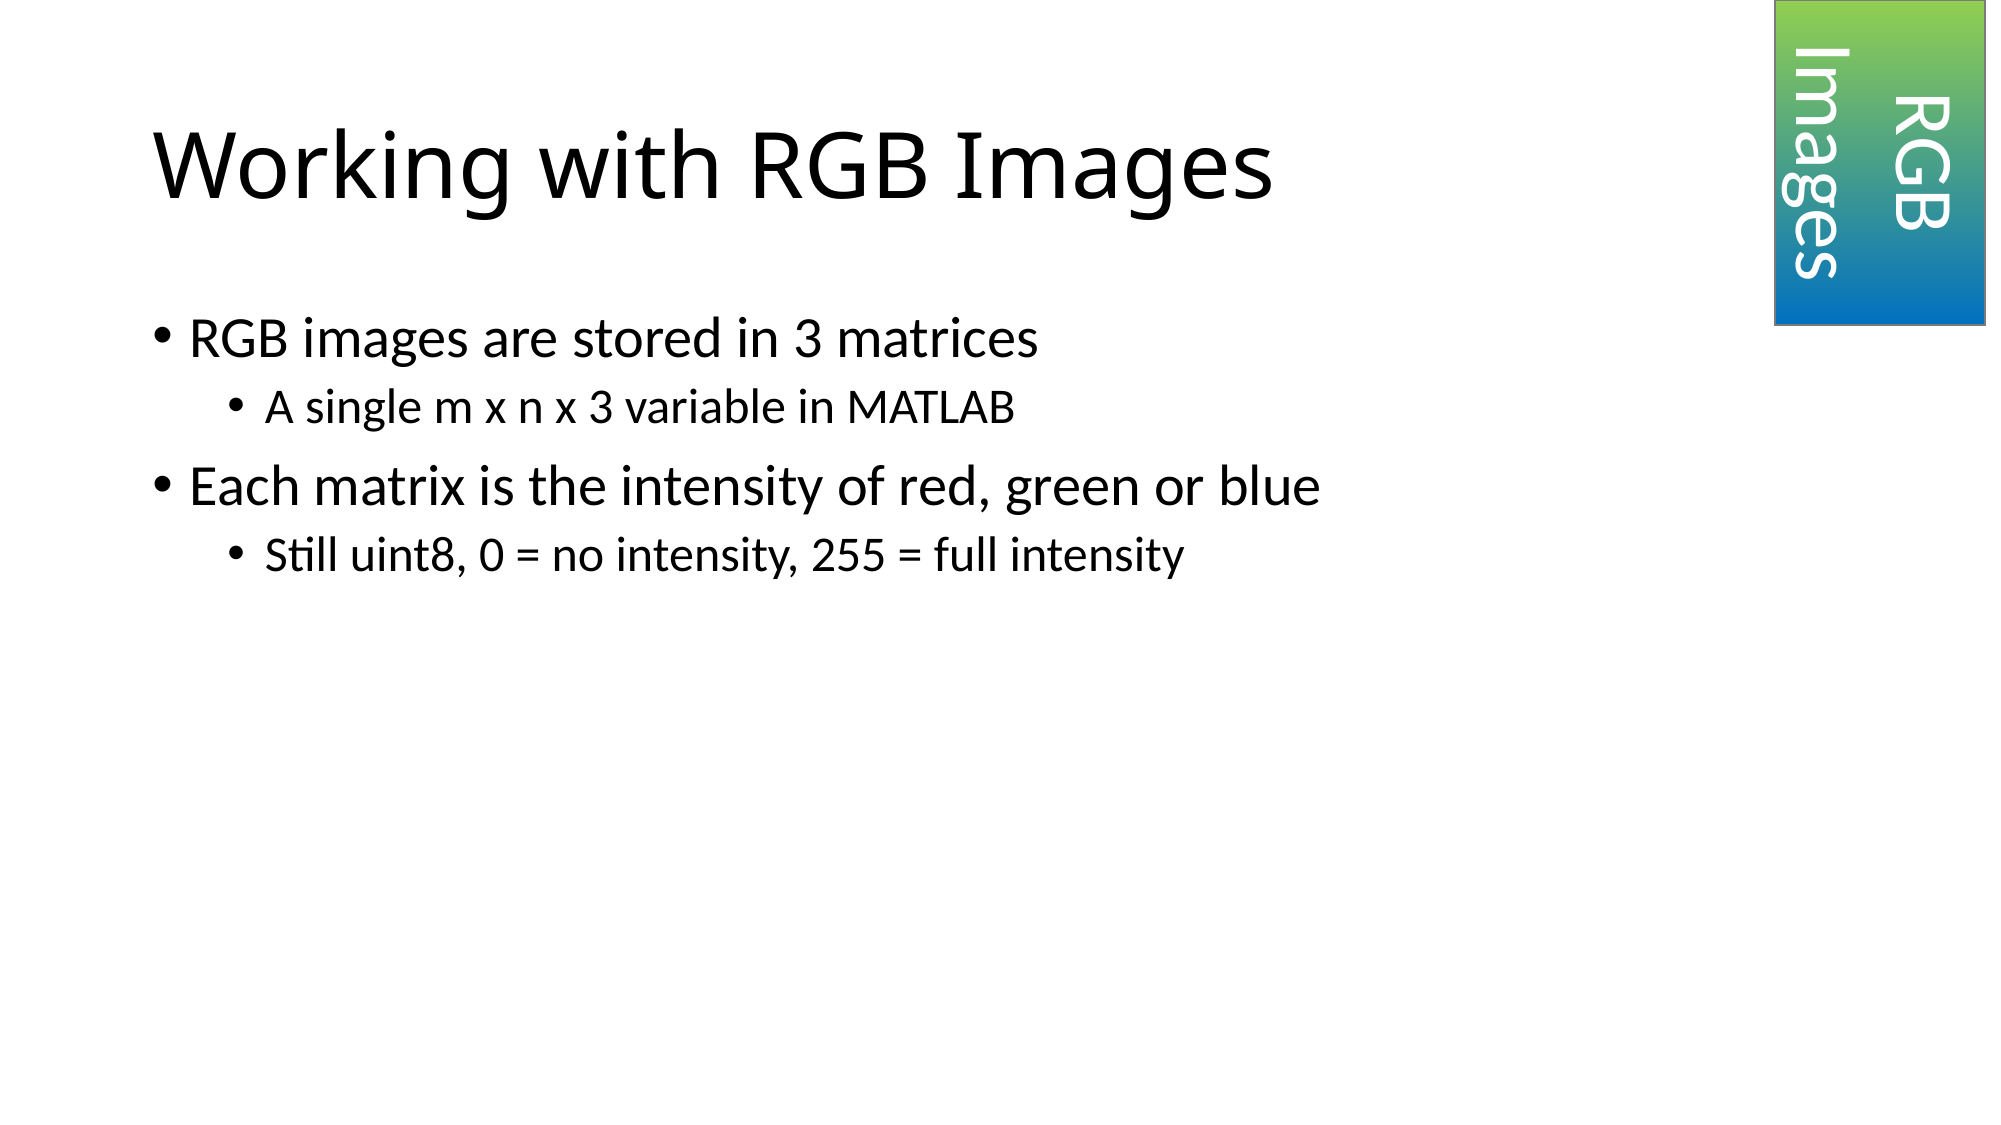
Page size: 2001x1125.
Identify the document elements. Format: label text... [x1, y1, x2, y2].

list RGB images are stored in 3 matrices A single m x n x 3 variable in MATLAB Each matrix is the intensity of red, green or blue Still uint8, 0 = no intensity, 255 = full intensity [137, 299, 1863, 1014]
text_box RGB Images [1774, 0, 1986, 326]
title Working with RGB Images [137, 59, 1863, 278]
